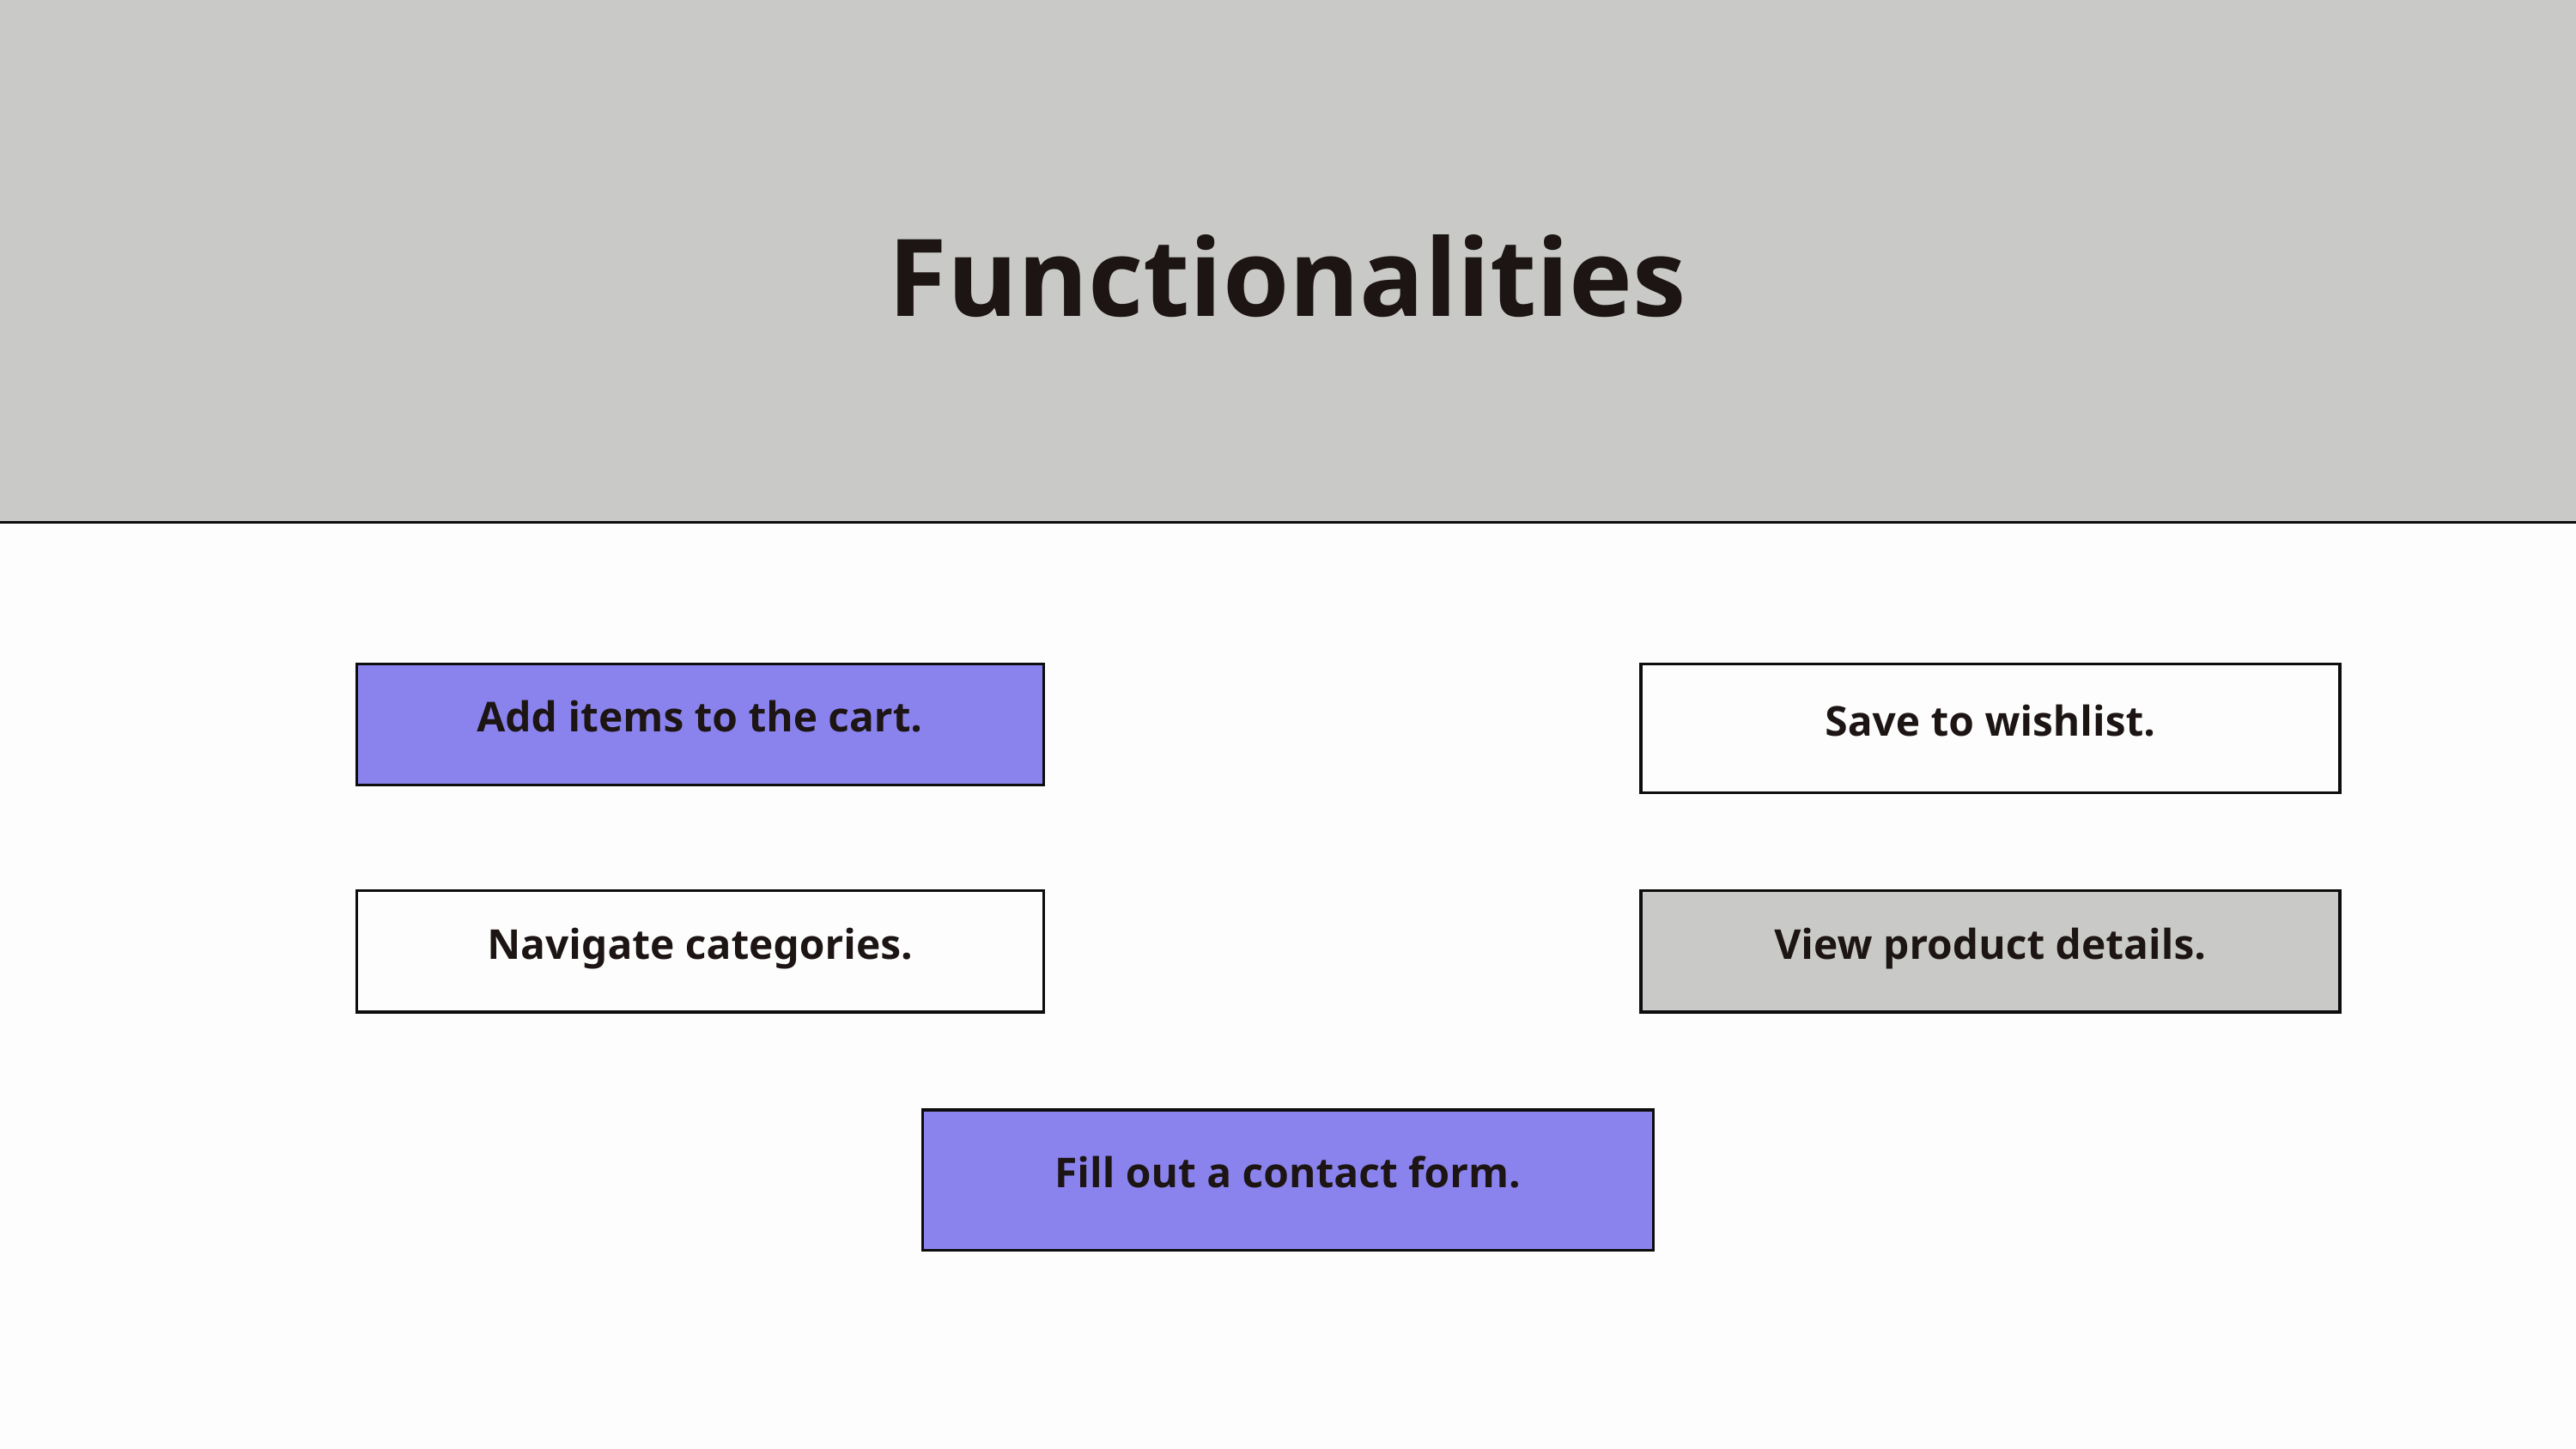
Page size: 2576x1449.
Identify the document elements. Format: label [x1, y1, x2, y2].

text_box [1640, 663, 2341, 793]
text_box [922, 1109, 1654, 1251]
text_box [0, 0, 2576, 523]
text_box [1640, 890, 2341, 1013]
text_box [356, 663, 1044, 785]
text_box [356, 890, 1044, 1013]
